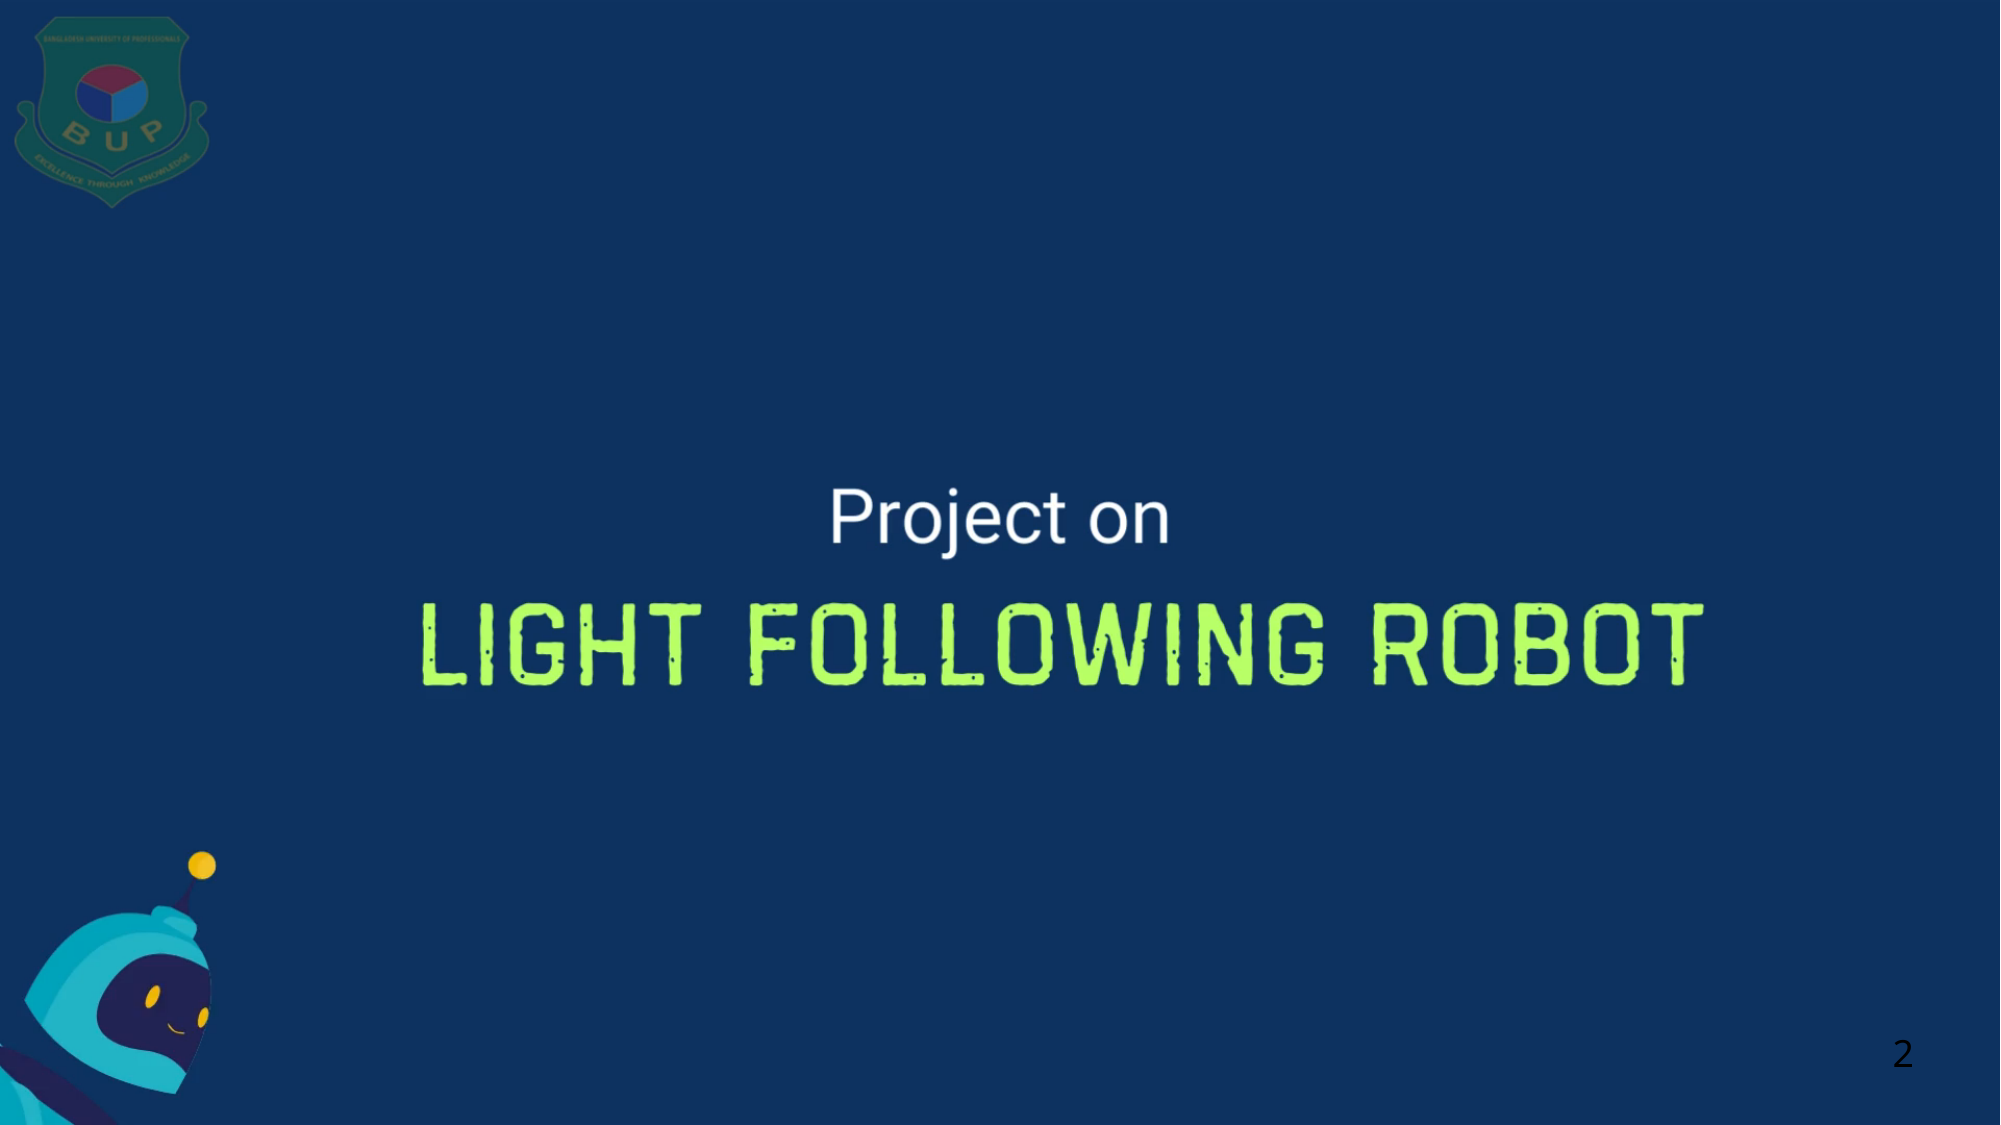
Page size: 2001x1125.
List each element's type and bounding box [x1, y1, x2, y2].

text_box [0, 0, 2000, 1125]
